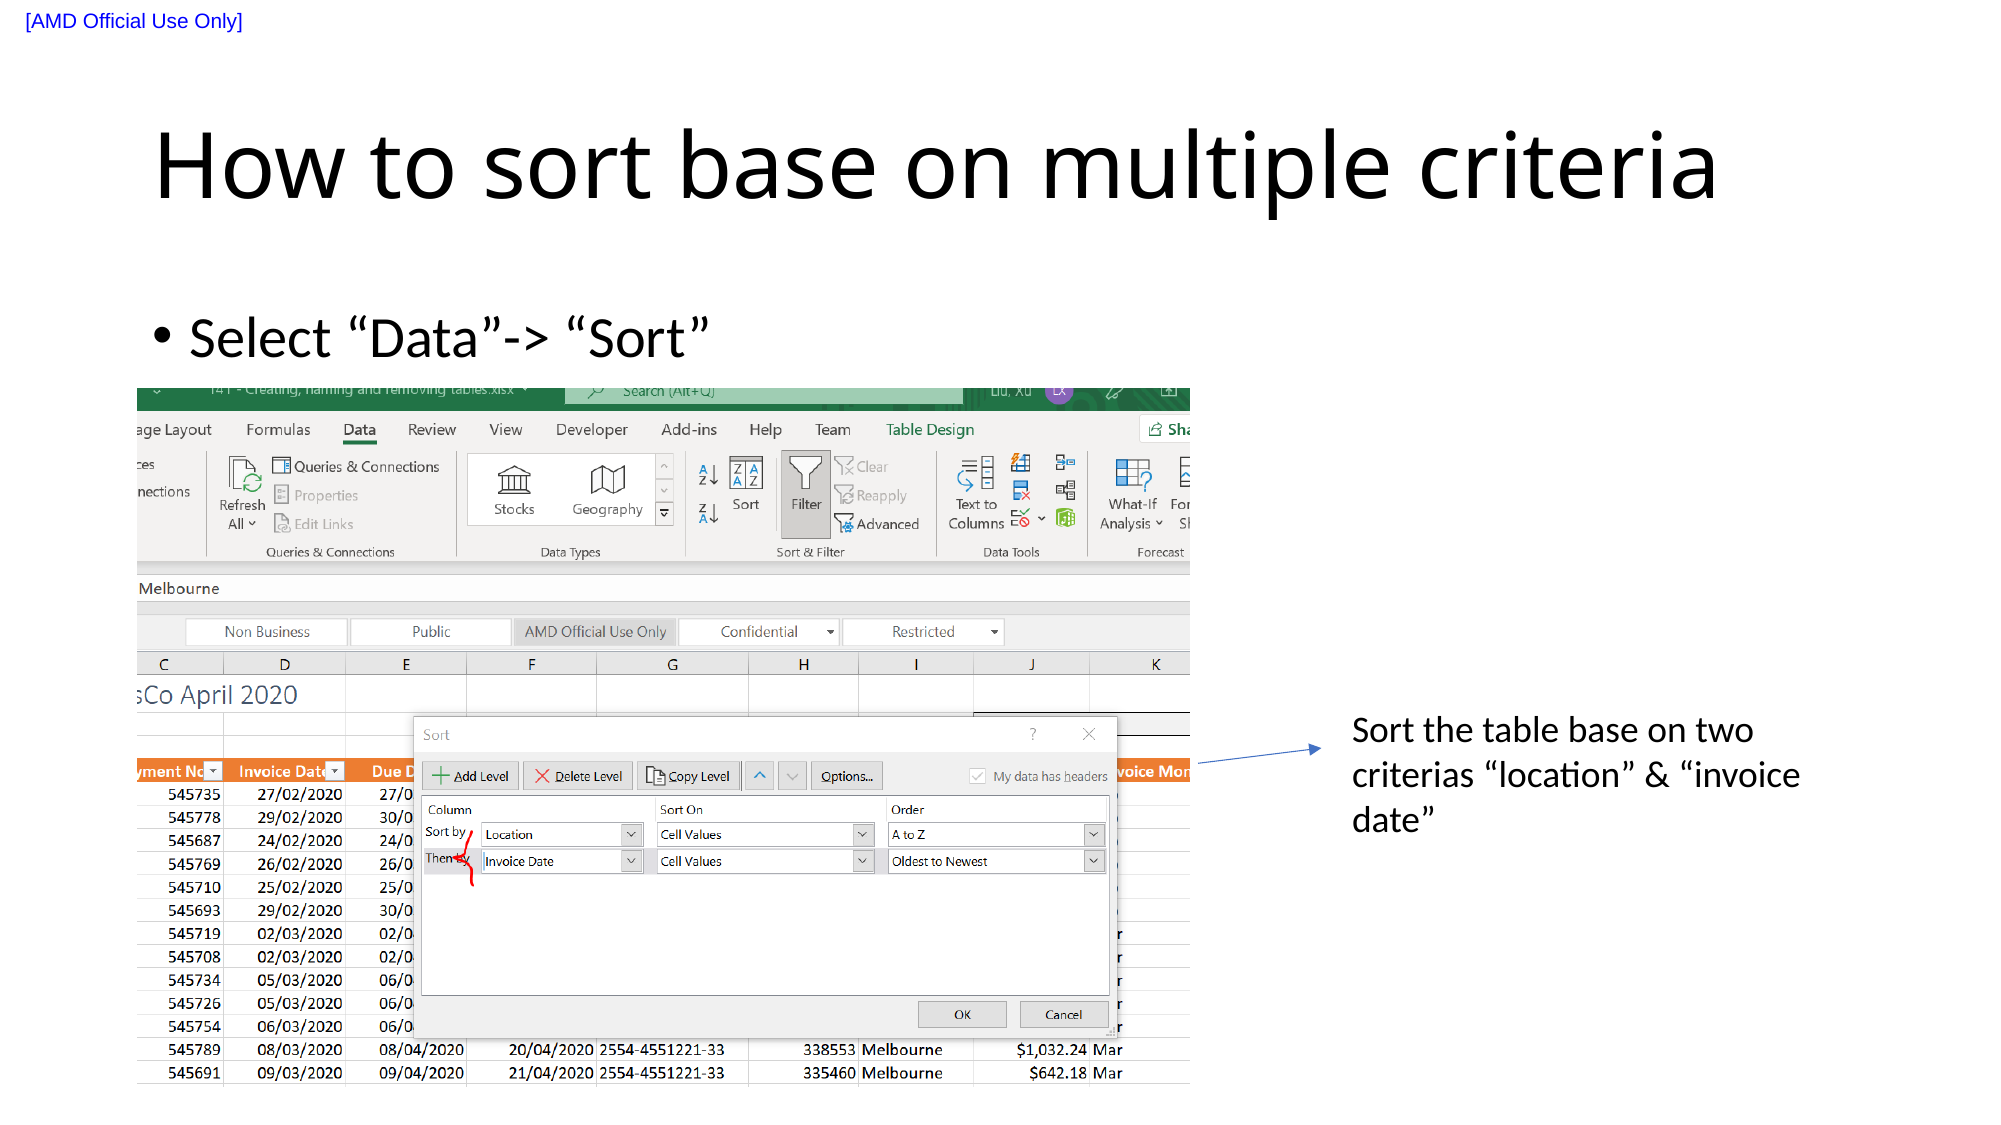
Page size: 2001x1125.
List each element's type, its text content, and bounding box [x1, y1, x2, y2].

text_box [1198, 748, 1322, 764]
title How to sort base on multiple criteria [137, 59, 1863, 278]
list Select “Data”-> “Sort” [137, 299, 1863, 1014]
text_box Sort the table base on two criterias “location” & “invoice date” [1337, 697, 1835, 848]
picture [137, 388, 1190, 1088]
